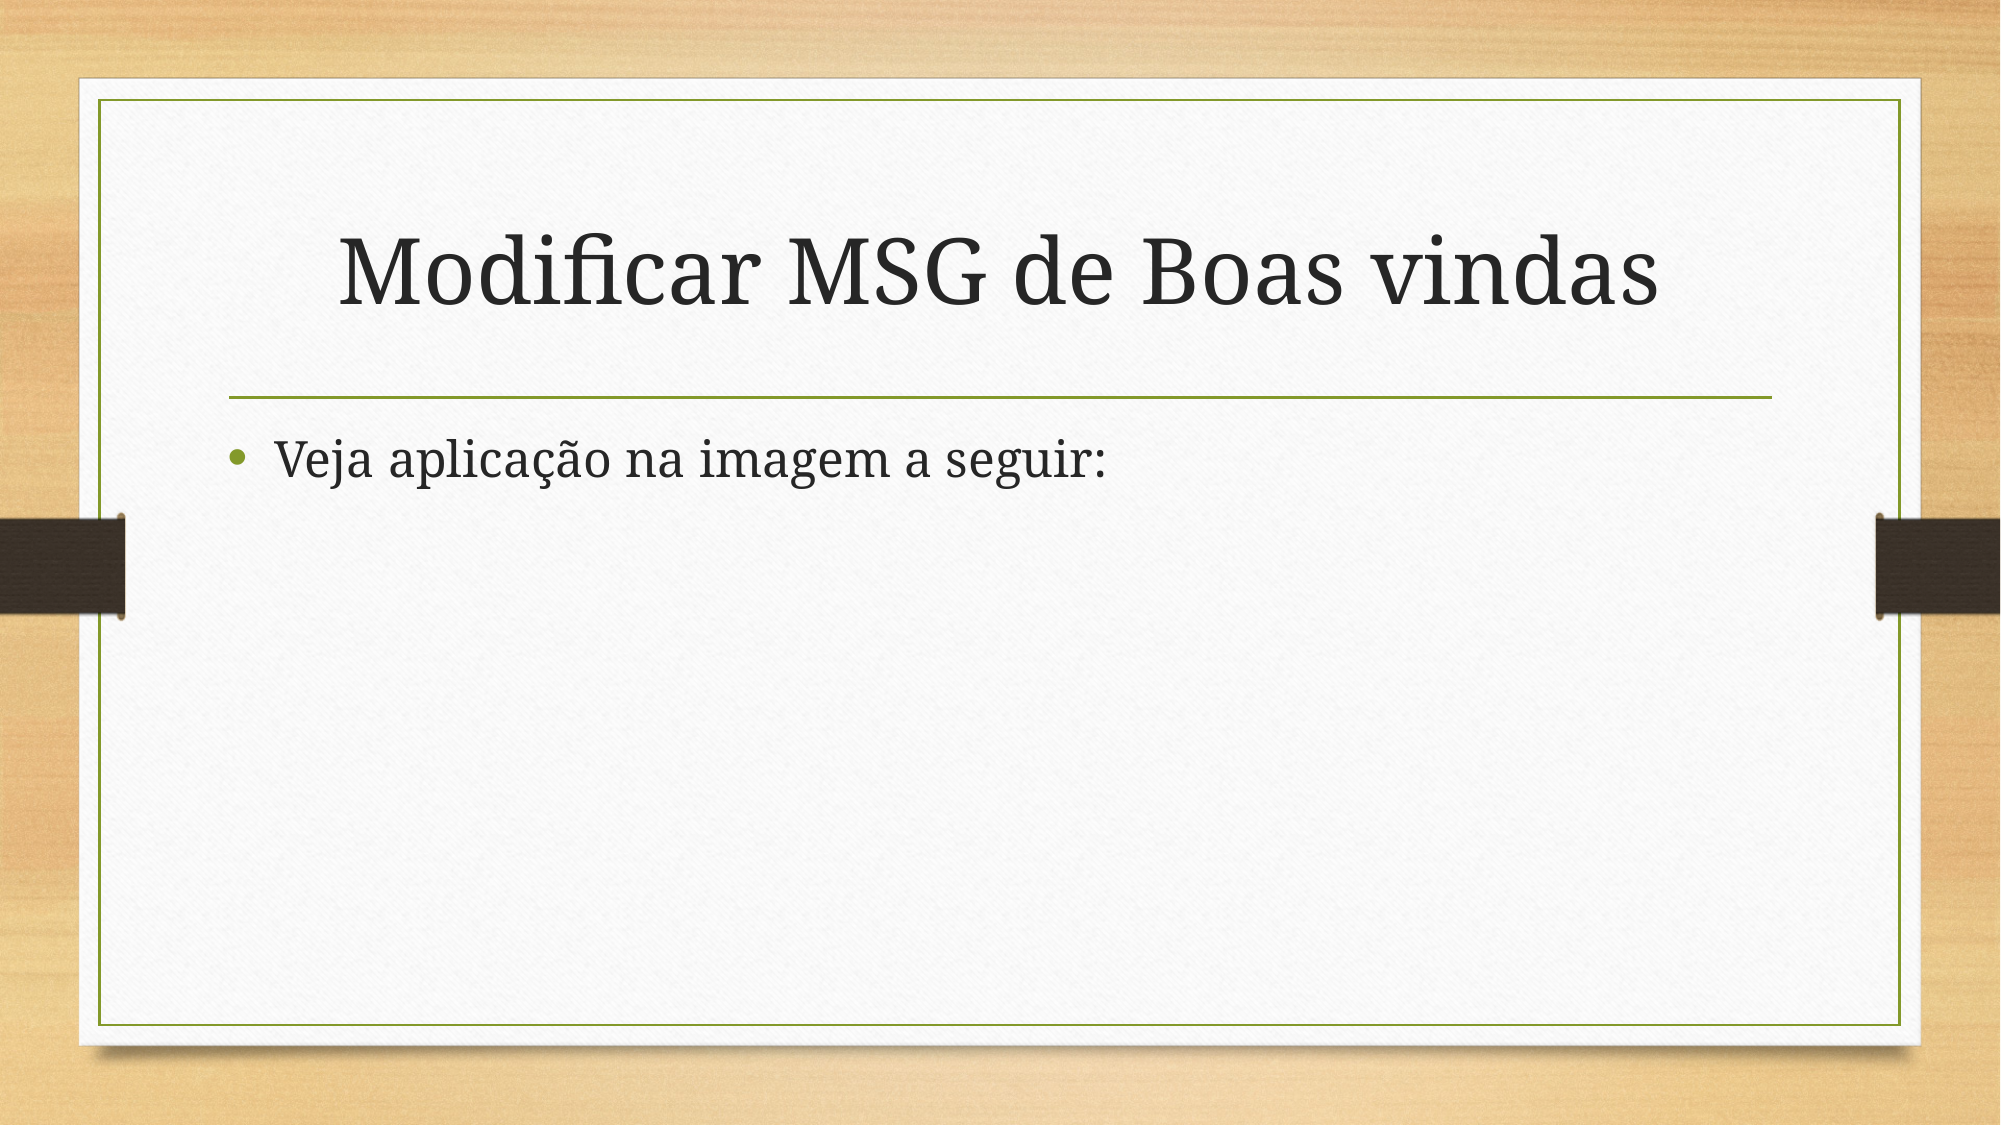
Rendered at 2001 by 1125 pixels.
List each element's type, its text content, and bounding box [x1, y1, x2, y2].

list Veja aplicação na imagem a seguir: [212, 419, 1788, 964]
title Modificar MSG de Boas vindas [212, 161, 1788, 375]
picture [0, 0, 2001, 1125]
